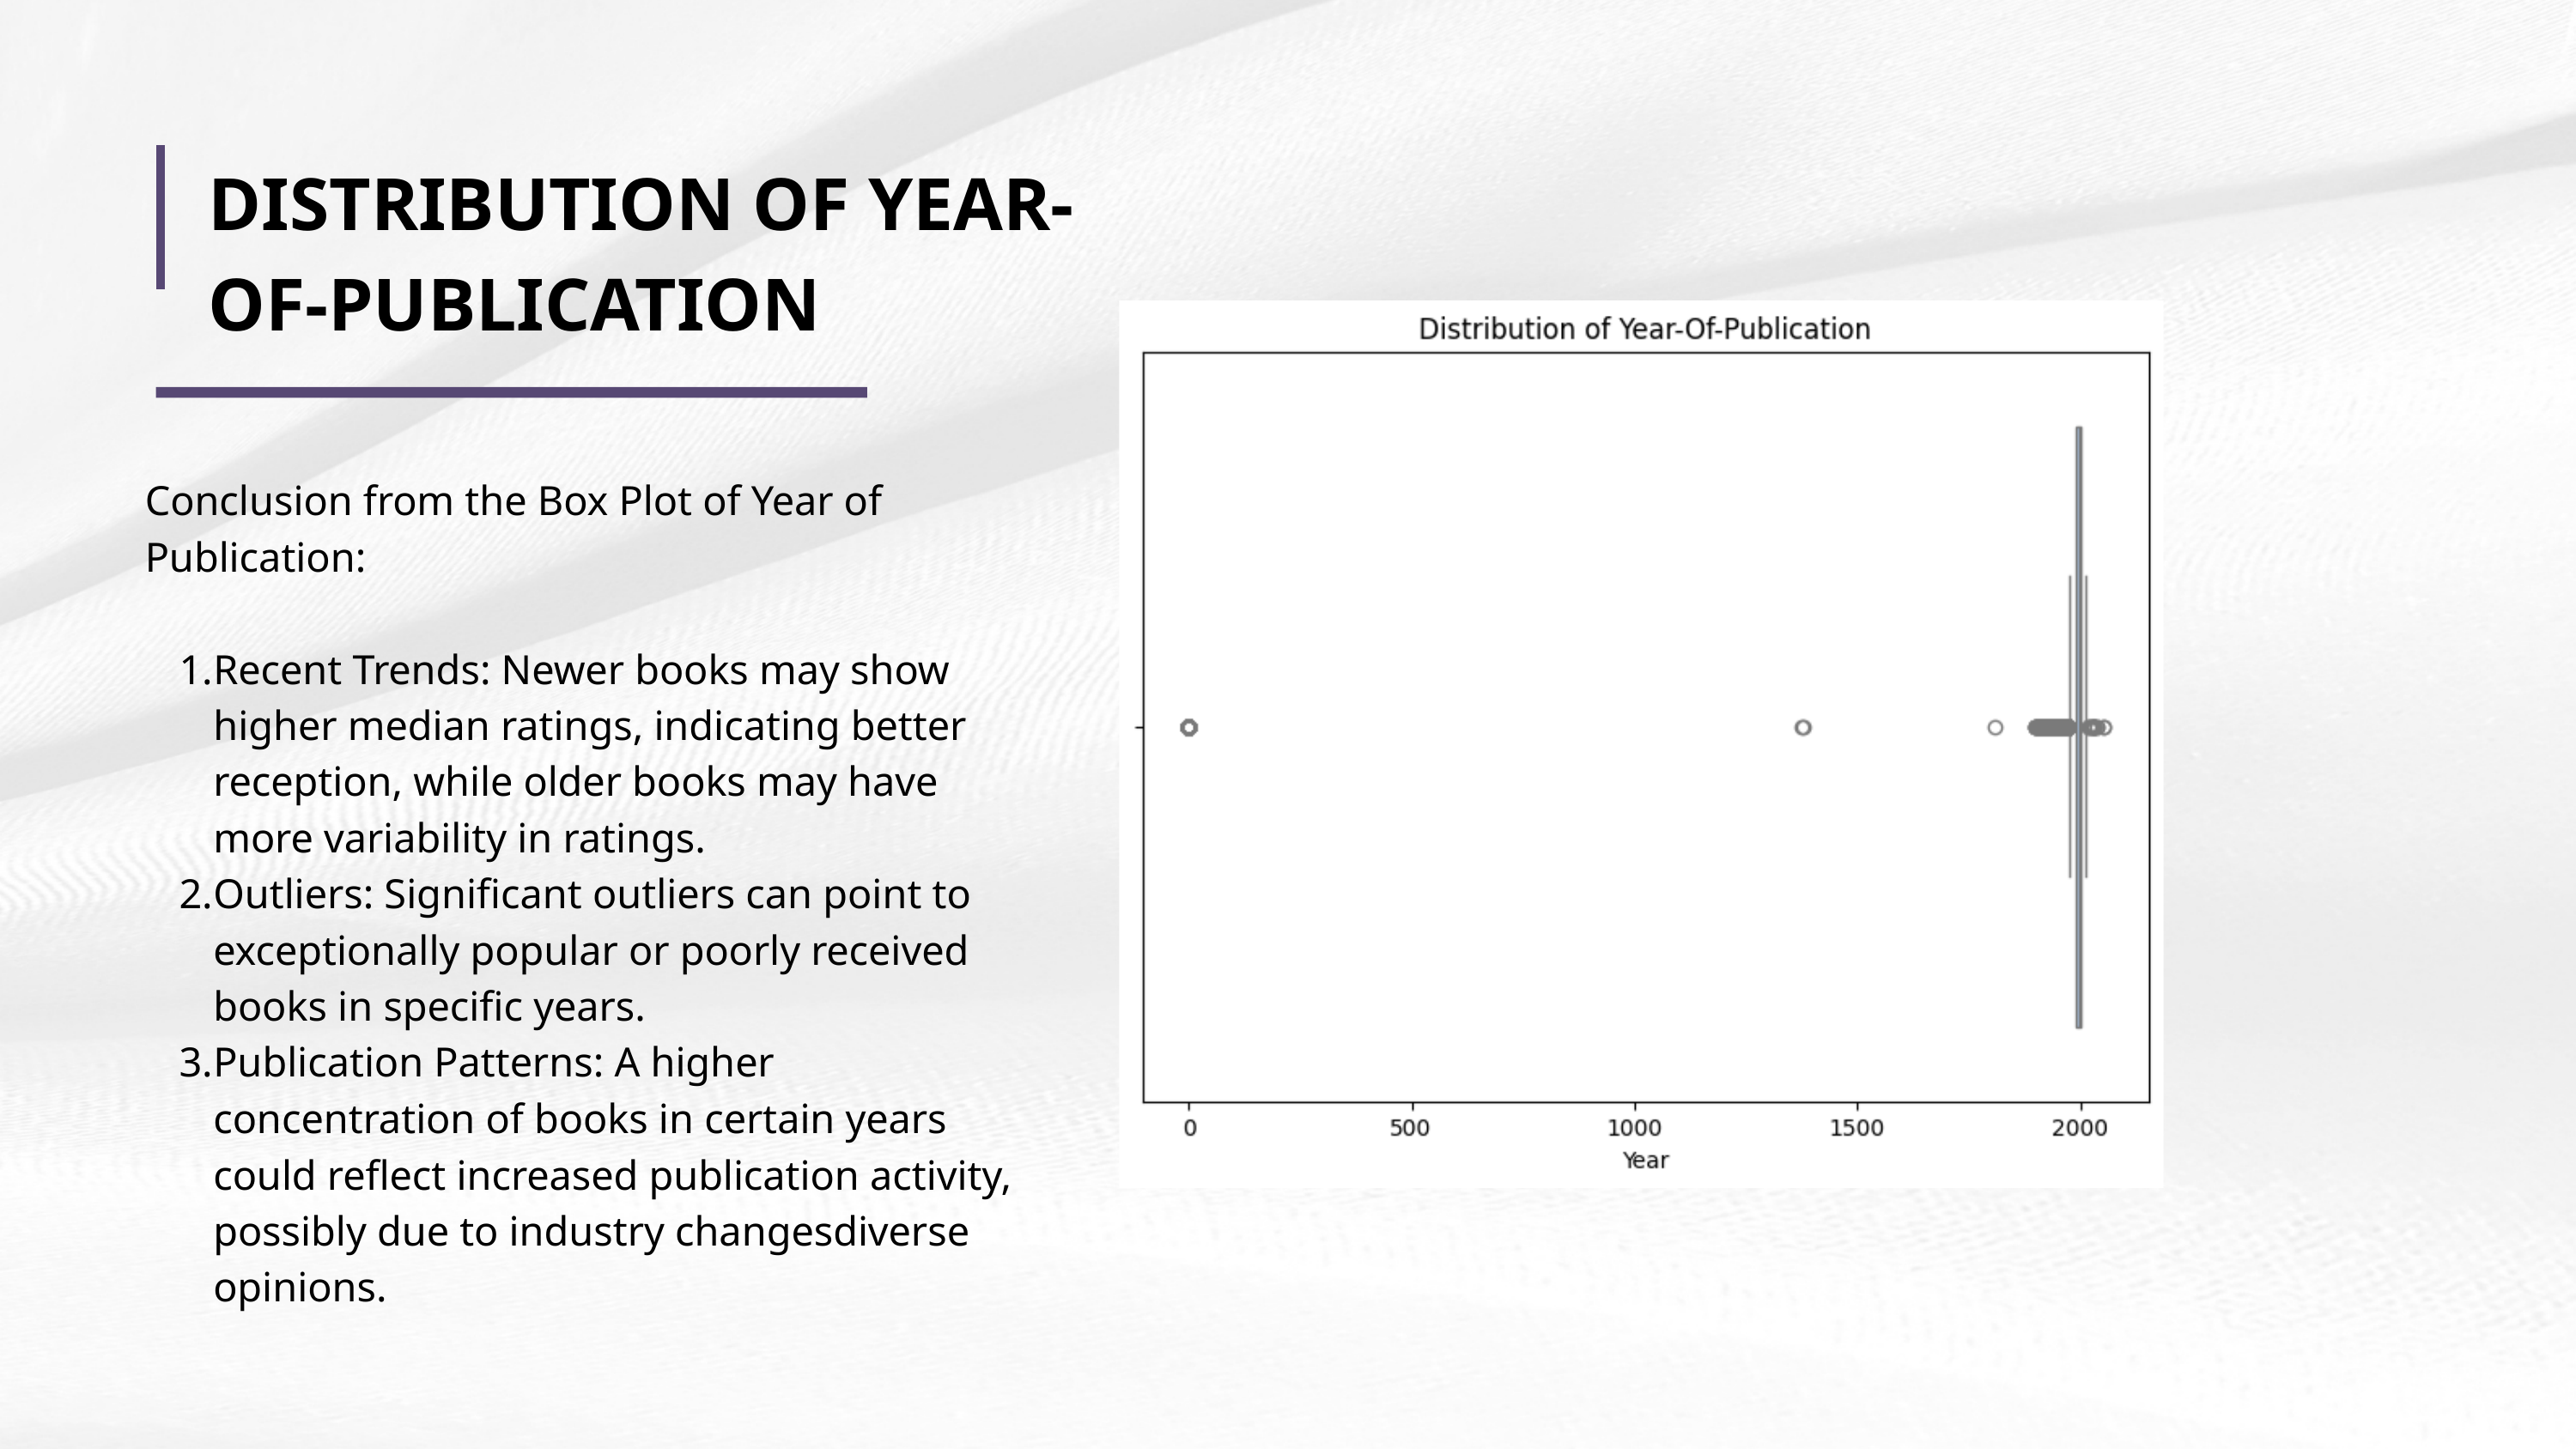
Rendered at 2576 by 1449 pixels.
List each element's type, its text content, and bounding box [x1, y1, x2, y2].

text_box Conclusion from the Box Plot of Year of Publication: Recent Trends: Newer books may show higher median ratings, indicating better reception, while older books may have more variability in ratings. Outliers: Significant outliers can point to exceptionally popular or poorly received books in specific years. Publication Patterns: A higher concentration of books in certain years could reflect increased publication activity, possibly due to industry changesdiverse opinions. [144, 467, 1042, 1367]
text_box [155, 144, 166, 290]
text_box DISTRIBUTION OF YEAR-OF-PUBLICATION [209, 143, 1120, 446]
text_box [0, 0, 2576, 1449]
text_box [1119, 300, 2164, 1188]
